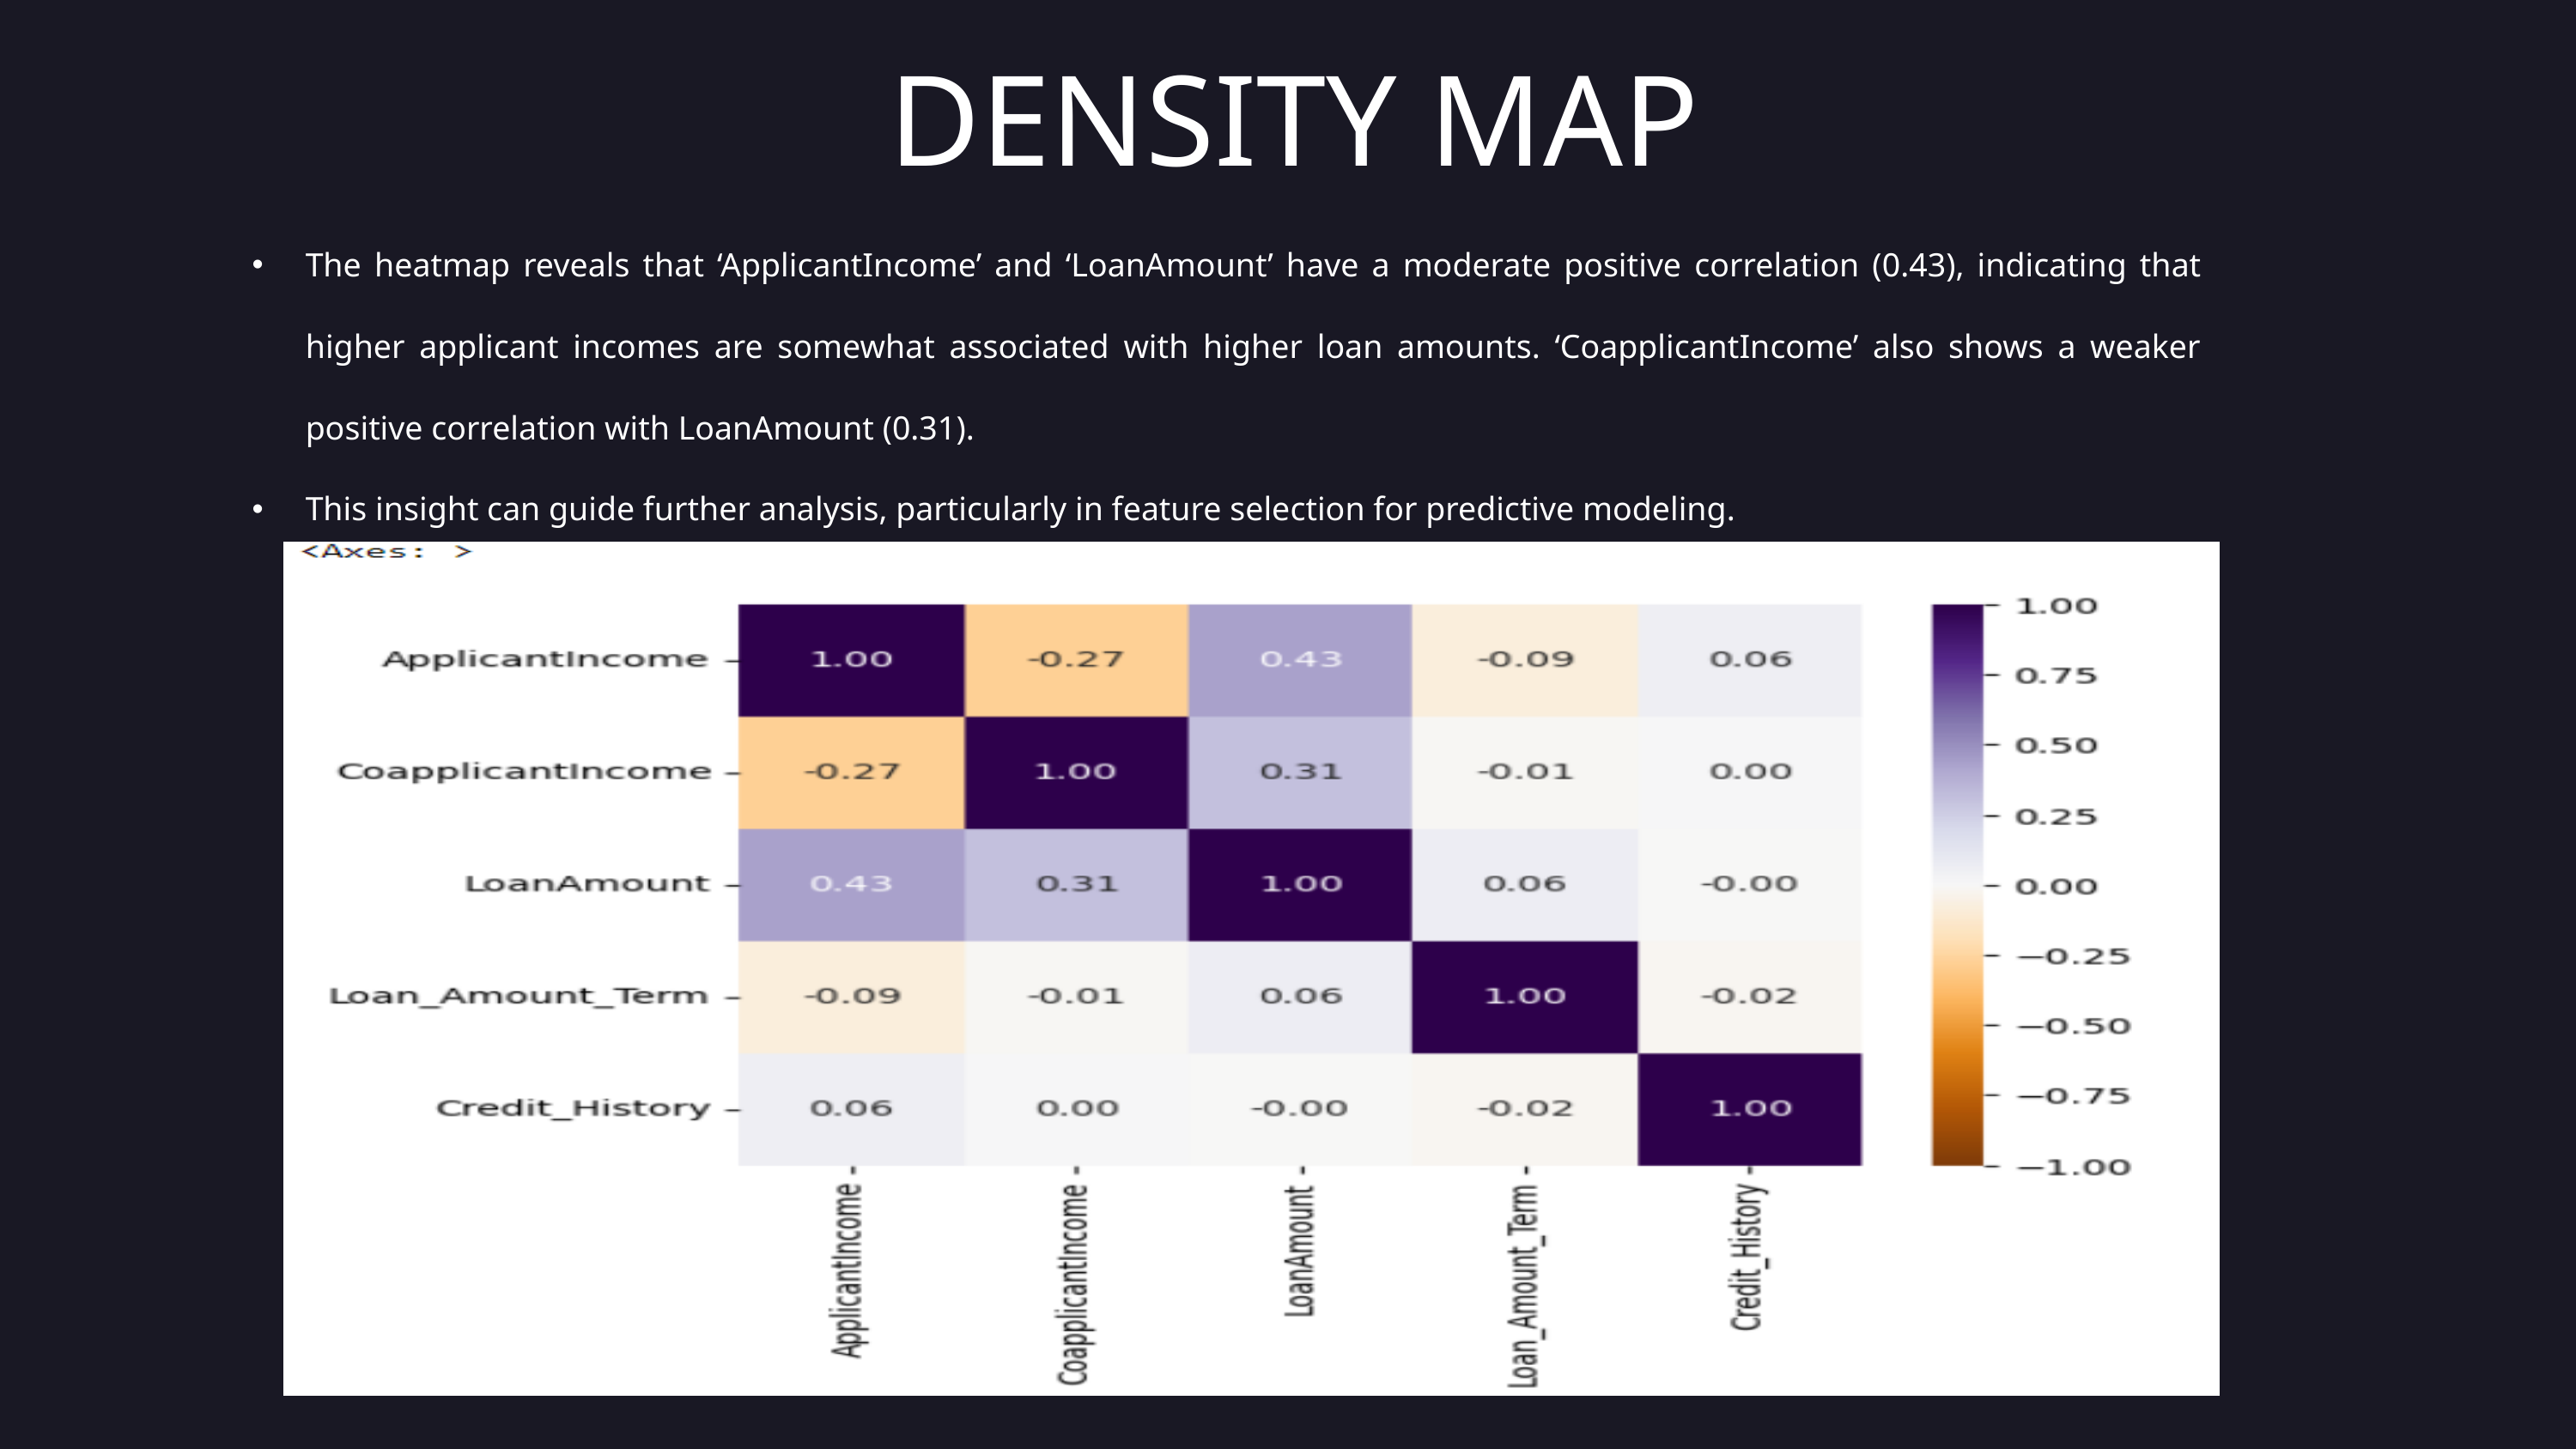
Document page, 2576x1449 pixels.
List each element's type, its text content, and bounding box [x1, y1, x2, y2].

text_box The heatmap reveals that ‘ApplicantIncome’ and ‘LoanAmount’ have a moderate positive correlation (0.43), indicating that higher applicant incomes are somewhat associated with higher loan amounts. ‘CoapplicantIncome’ also shows a weaker positive correlation with LoanAmount (0.31). This insight can guide further analysis, particularly in feature selection for predictive modeling. [186, 195, 2215, 534]
text_box DENSITY MAP [190, 53, 2366, 191]
picture [283, 541, 2220, 1396]
